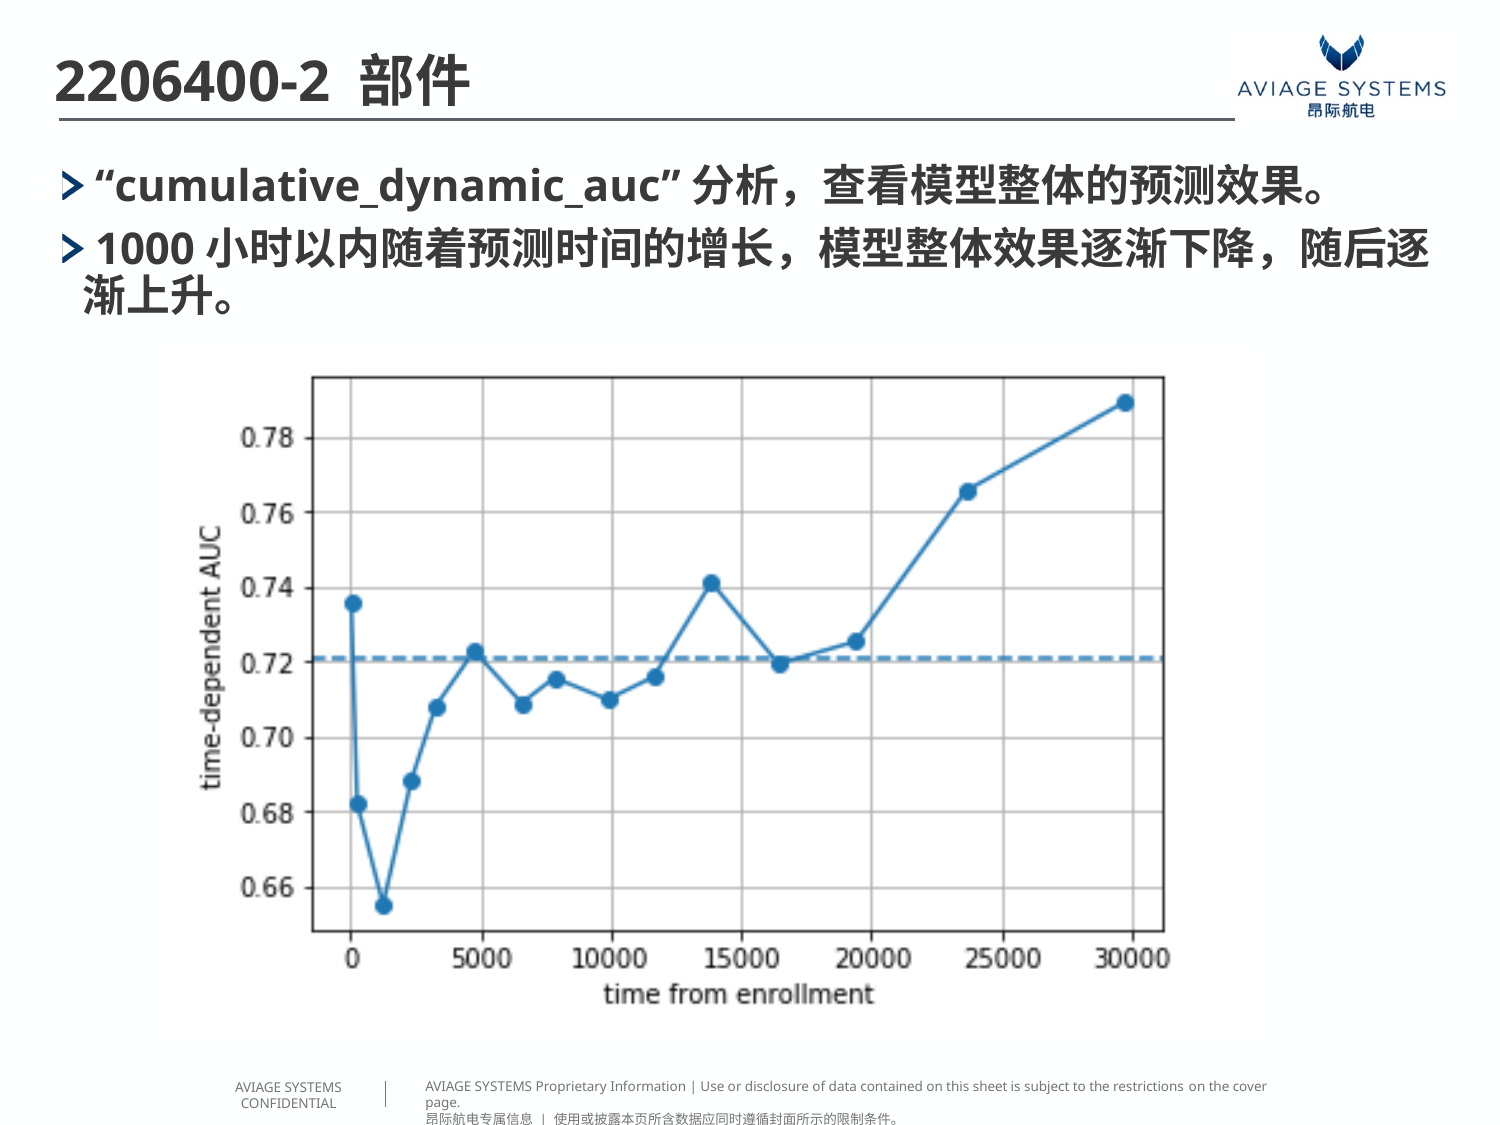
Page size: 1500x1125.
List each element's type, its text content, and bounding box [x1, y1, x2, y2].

picture [1236, 34, 1450, 120]
picture [54, 232, 84, 263]
list “cumulative_dynamic_auc”分析，查看模型整体的预测效果。 1000小时以内随着预测时间的增长，模型整体效果逐渐下降，随后逐渐上升。 [40, 156, 1450, 1000]
picture [170, 349, 1252, 1040]
title 2206400-2 部件 [40, 43, 1195, 122]
picture [54, 169, 84, 200]
